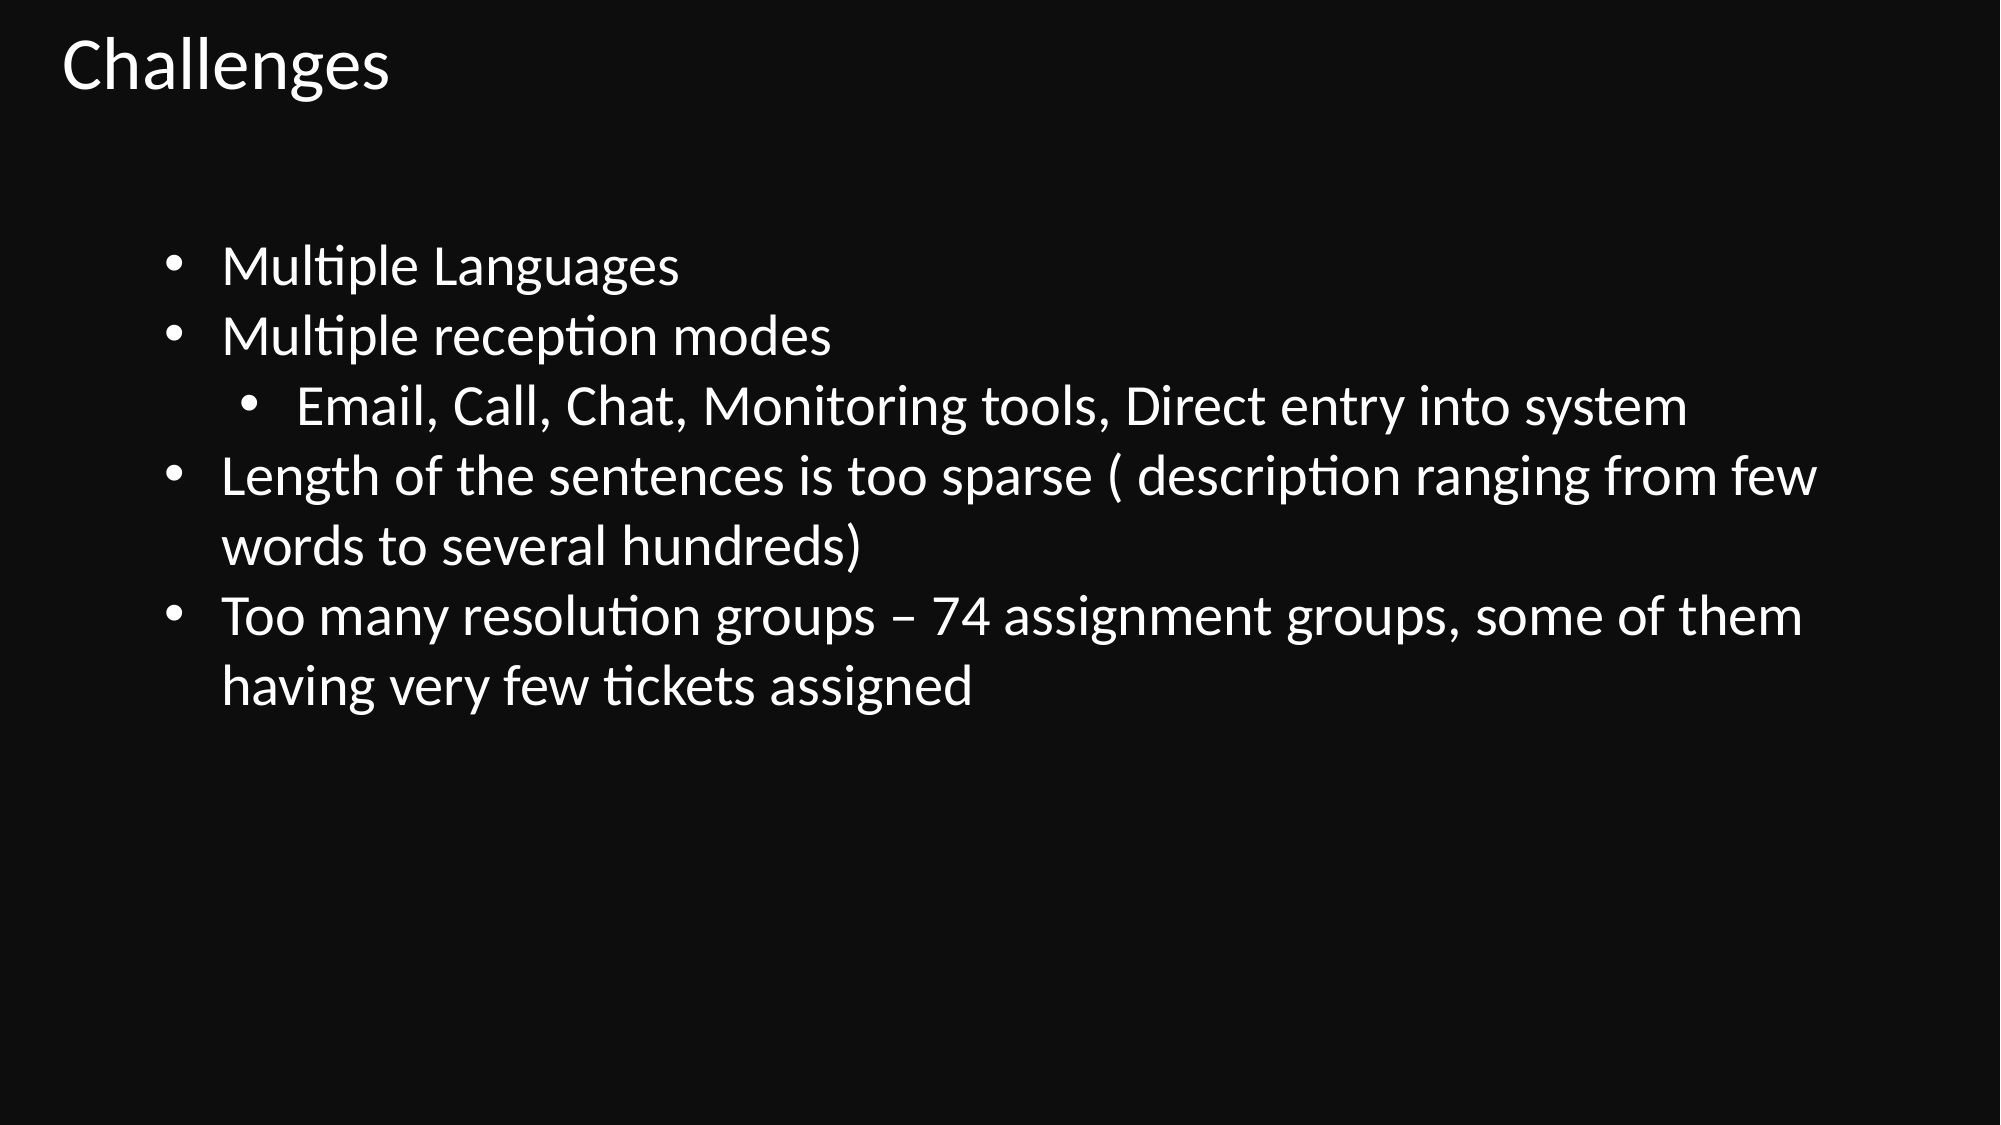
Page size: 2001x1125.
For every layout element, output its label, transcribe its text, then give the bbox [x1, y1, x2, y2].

text_box Challenges [48, 7, 406, 112]
text_box Multiple Languages Multiple reception modes Email, Call, Chat, Monitoring tools, Direct entry into system Length of the sentences is too sparse ( description ranging from few words to several hundreds) Too many resolution groups – 74 assignment groups, some of them having very few tickets assigned [149, 219, 1846, 935]
